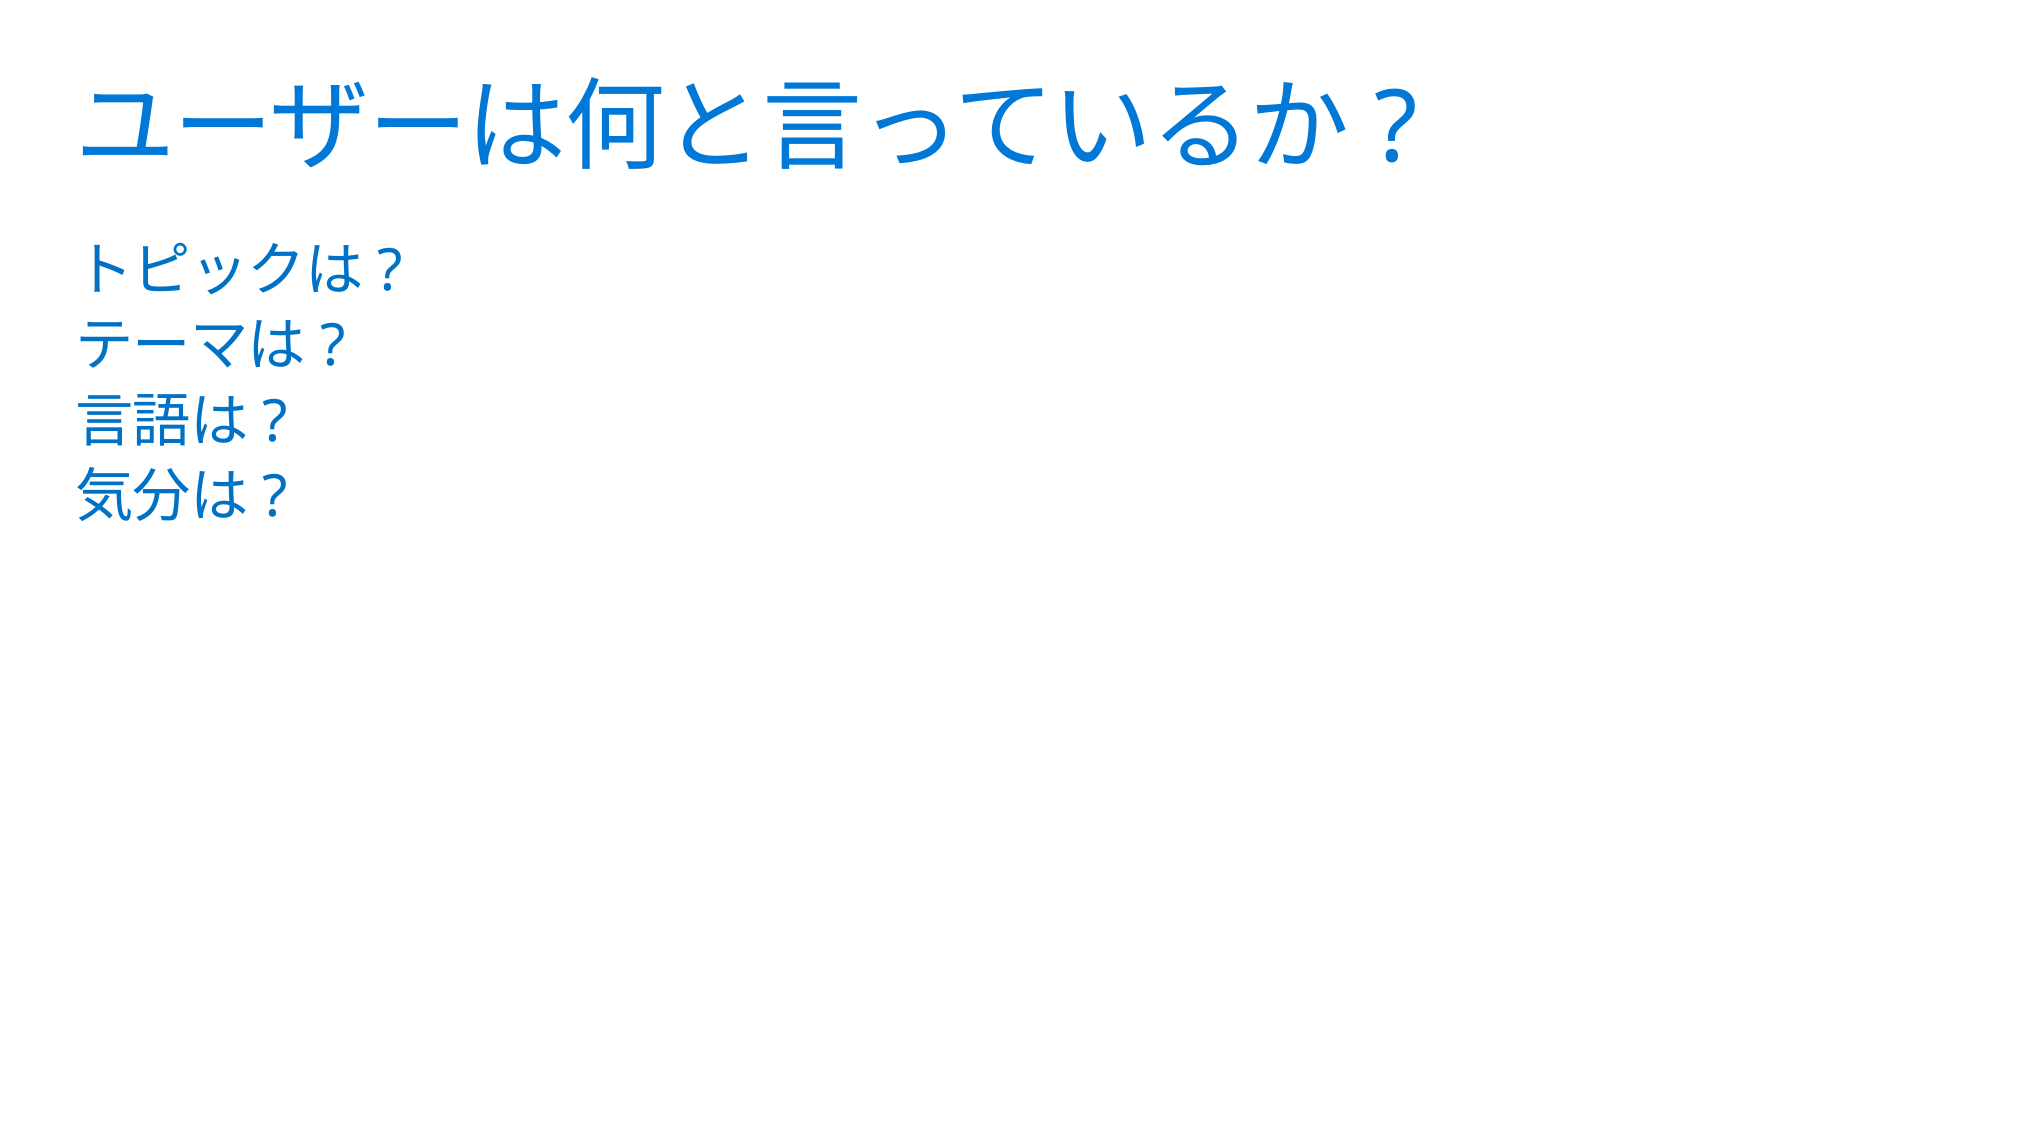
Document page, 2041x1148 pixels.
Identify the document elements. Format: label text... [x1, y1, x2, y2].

list トピックは? テーマは? 言語は? 気分は? [60, 225, 1980, 548]
title ユーザーは何と言っているか? [60, 60, 1980, 210]
